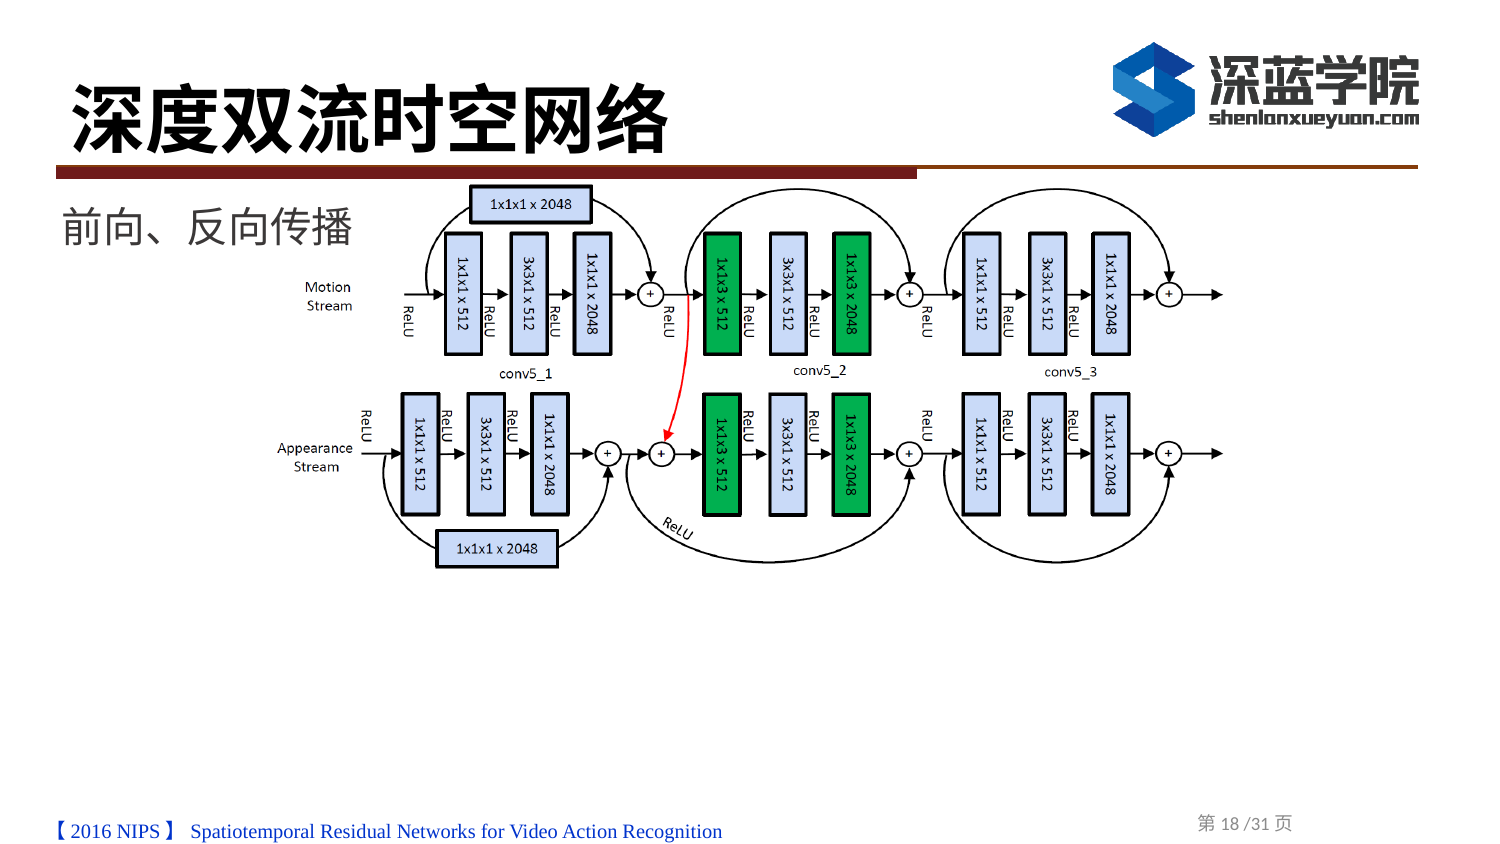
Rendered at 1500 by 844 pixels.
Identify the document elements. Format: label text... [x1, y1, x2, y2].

title 深度双流时空网络 [55, 83, 1181, 163]
text_box 【2016 NIPS】Spatiotemporal Residual Networks for Video Action Recognition [30, 811, 1156, 844]
picture [273, 182, 1227, 573]
slide_number 第18 /31页 [1139, 802, 1309, 844]
text_box 前向、反向传播 [46, 168, 369, 258]
picture [1112, 42, 1419, 137]
